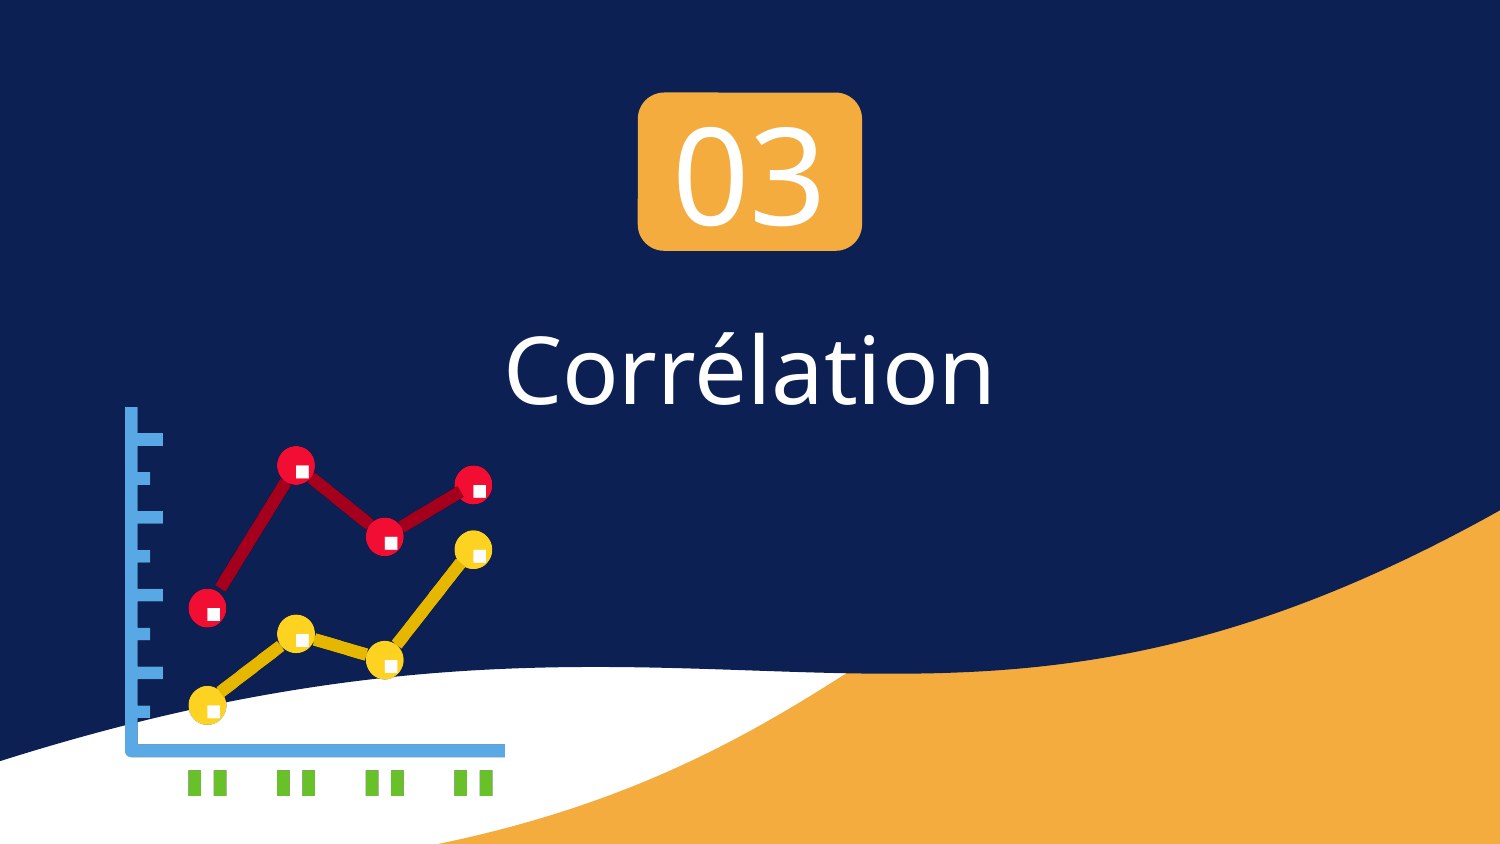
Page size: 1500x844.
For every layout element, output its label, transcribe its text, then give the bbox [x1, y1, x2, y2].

title Corrélation [328, 307, 1172, 427]
picture [124, 407, 505, 796]
text_box [643, 241, 857, 251]
text_box [643, 92, 856, 102]
title 03 [631, 102, 869, 241]
